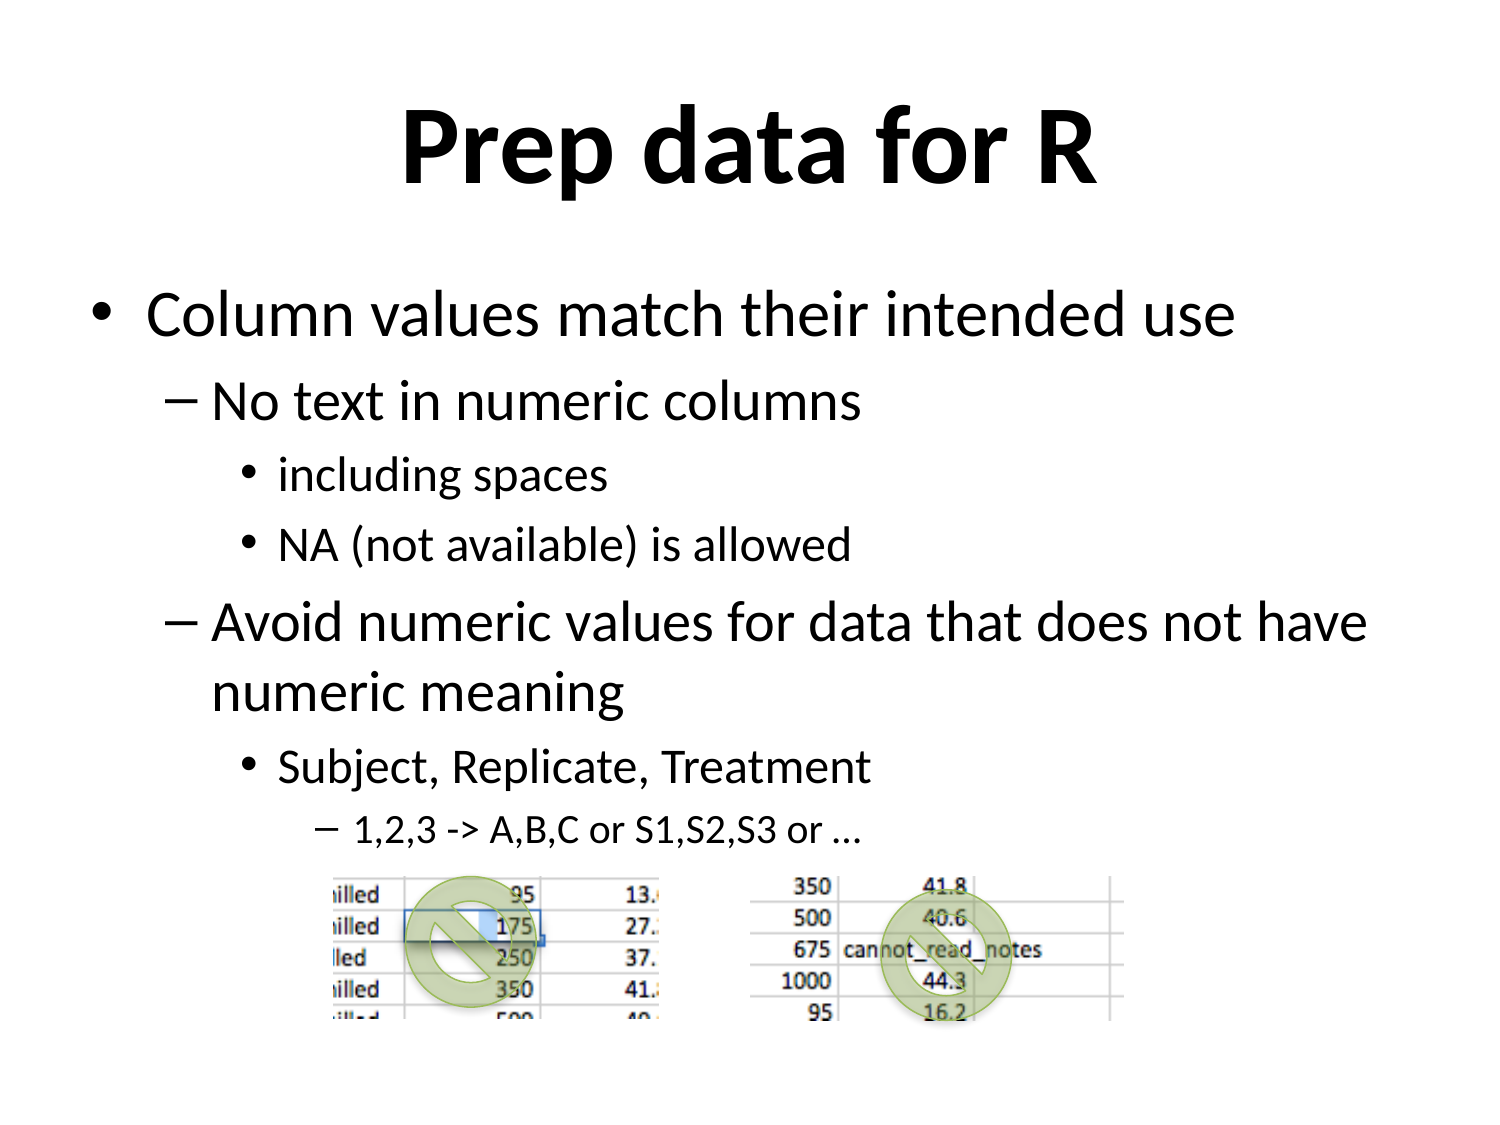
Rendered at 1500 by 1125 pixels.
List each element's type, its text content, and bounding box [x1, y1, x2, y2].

picture [332, 876, 659, 1019]
picture [750, 876, 1124, 1021]
title Prep data for R [75, 45, 1425, 233]
list Column values match their intended use No text in numeric columns including spaces NA (not available) is allowed Avoid numeric values for data that does not have numeric meaning Subject, Replicate, Treatment 1,2,3 -> A,B,C or S1,S2,S3 or … [75, 262, 1425, 1005]
